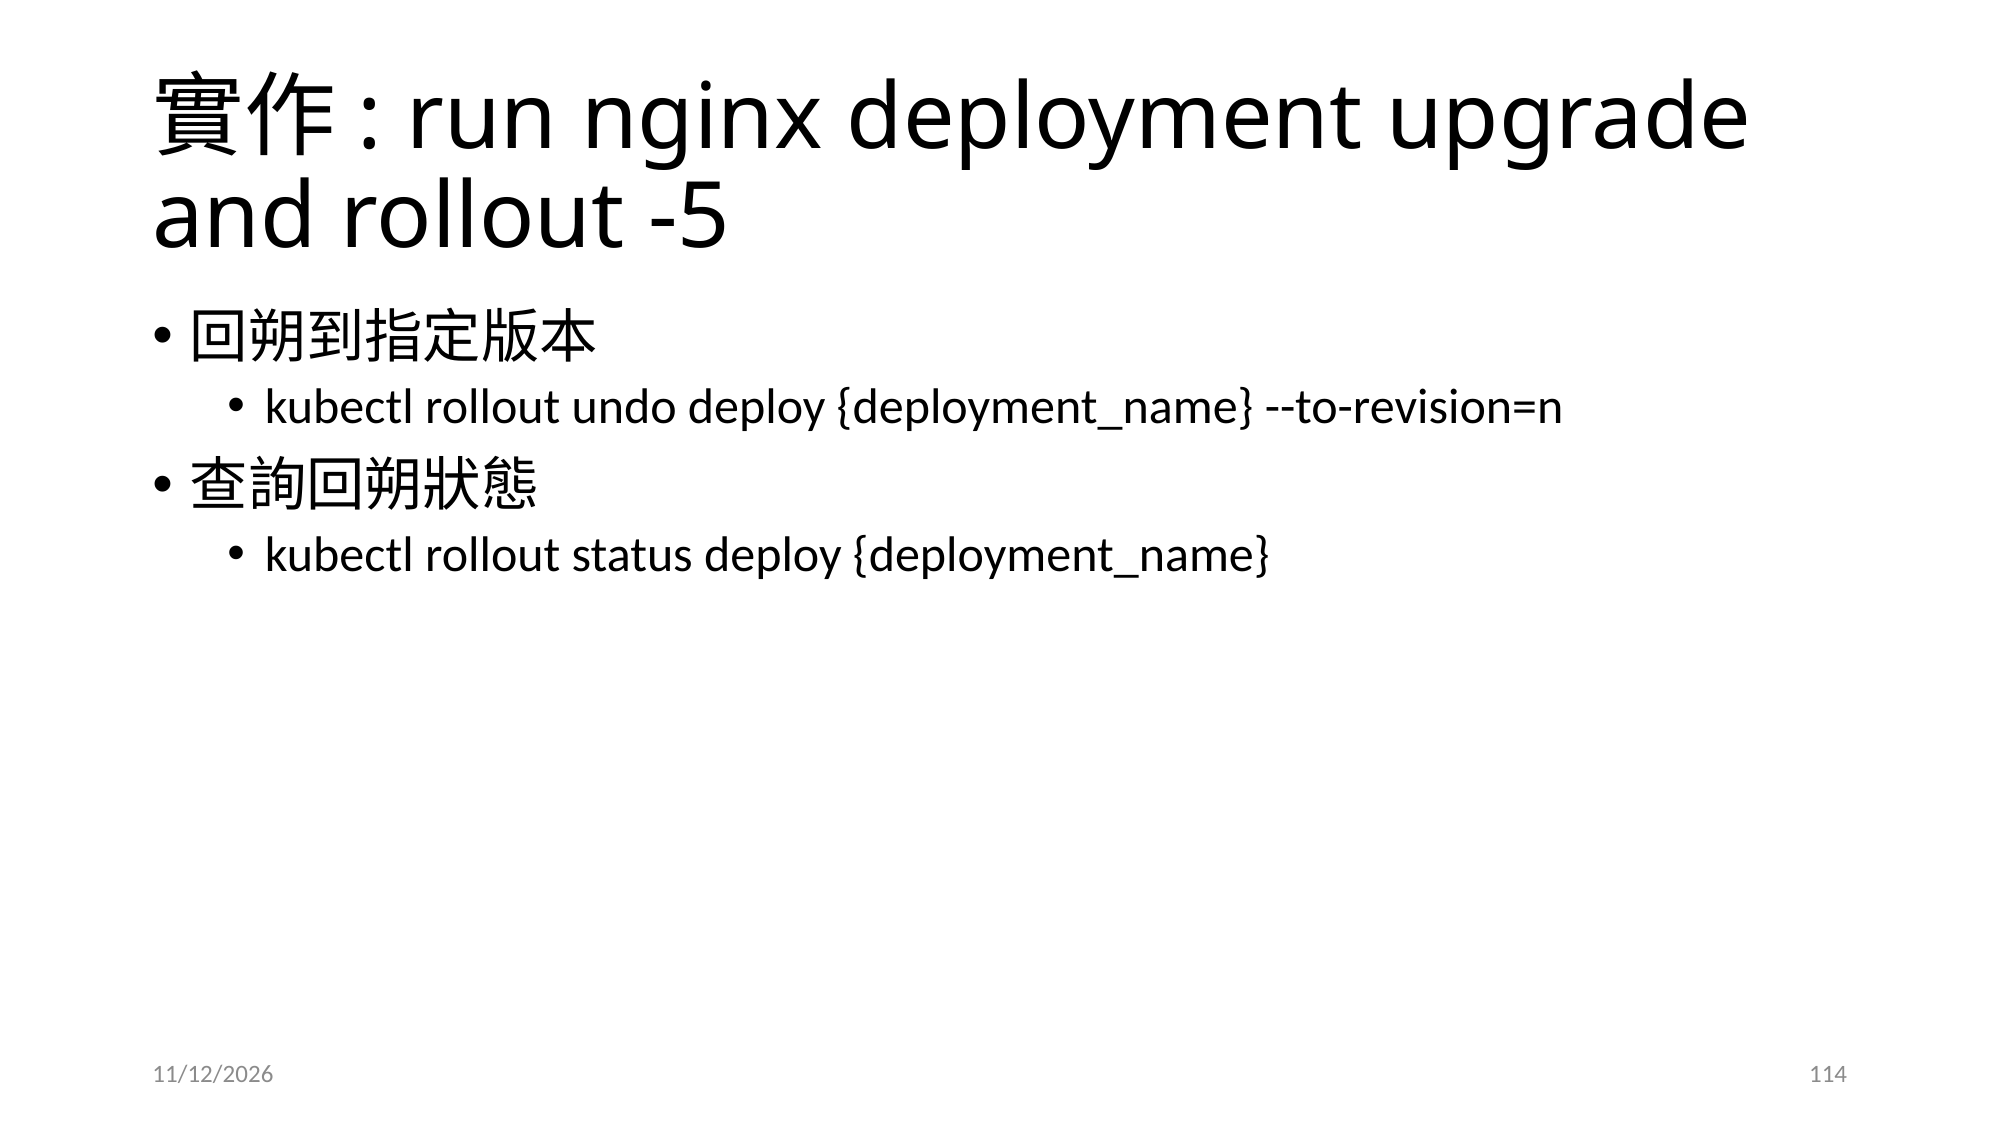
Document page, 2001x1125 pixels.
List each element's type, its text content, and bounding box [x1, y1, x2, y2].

list 回朔到指定版本 kubectl rollout undo deploy {deployment_name} --to-revision=n 查詢回朔狀態 kubectl rollout status deploy {deployment_name} [137, 299, 1863, 1014]
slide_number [137, 1042, 588, 1103]
slide_number 114 [1412, 1042, 1863, 1103]
title 實作: run nginx deployment upgrade and rollout -5 [137, 59, 1863, 278]
